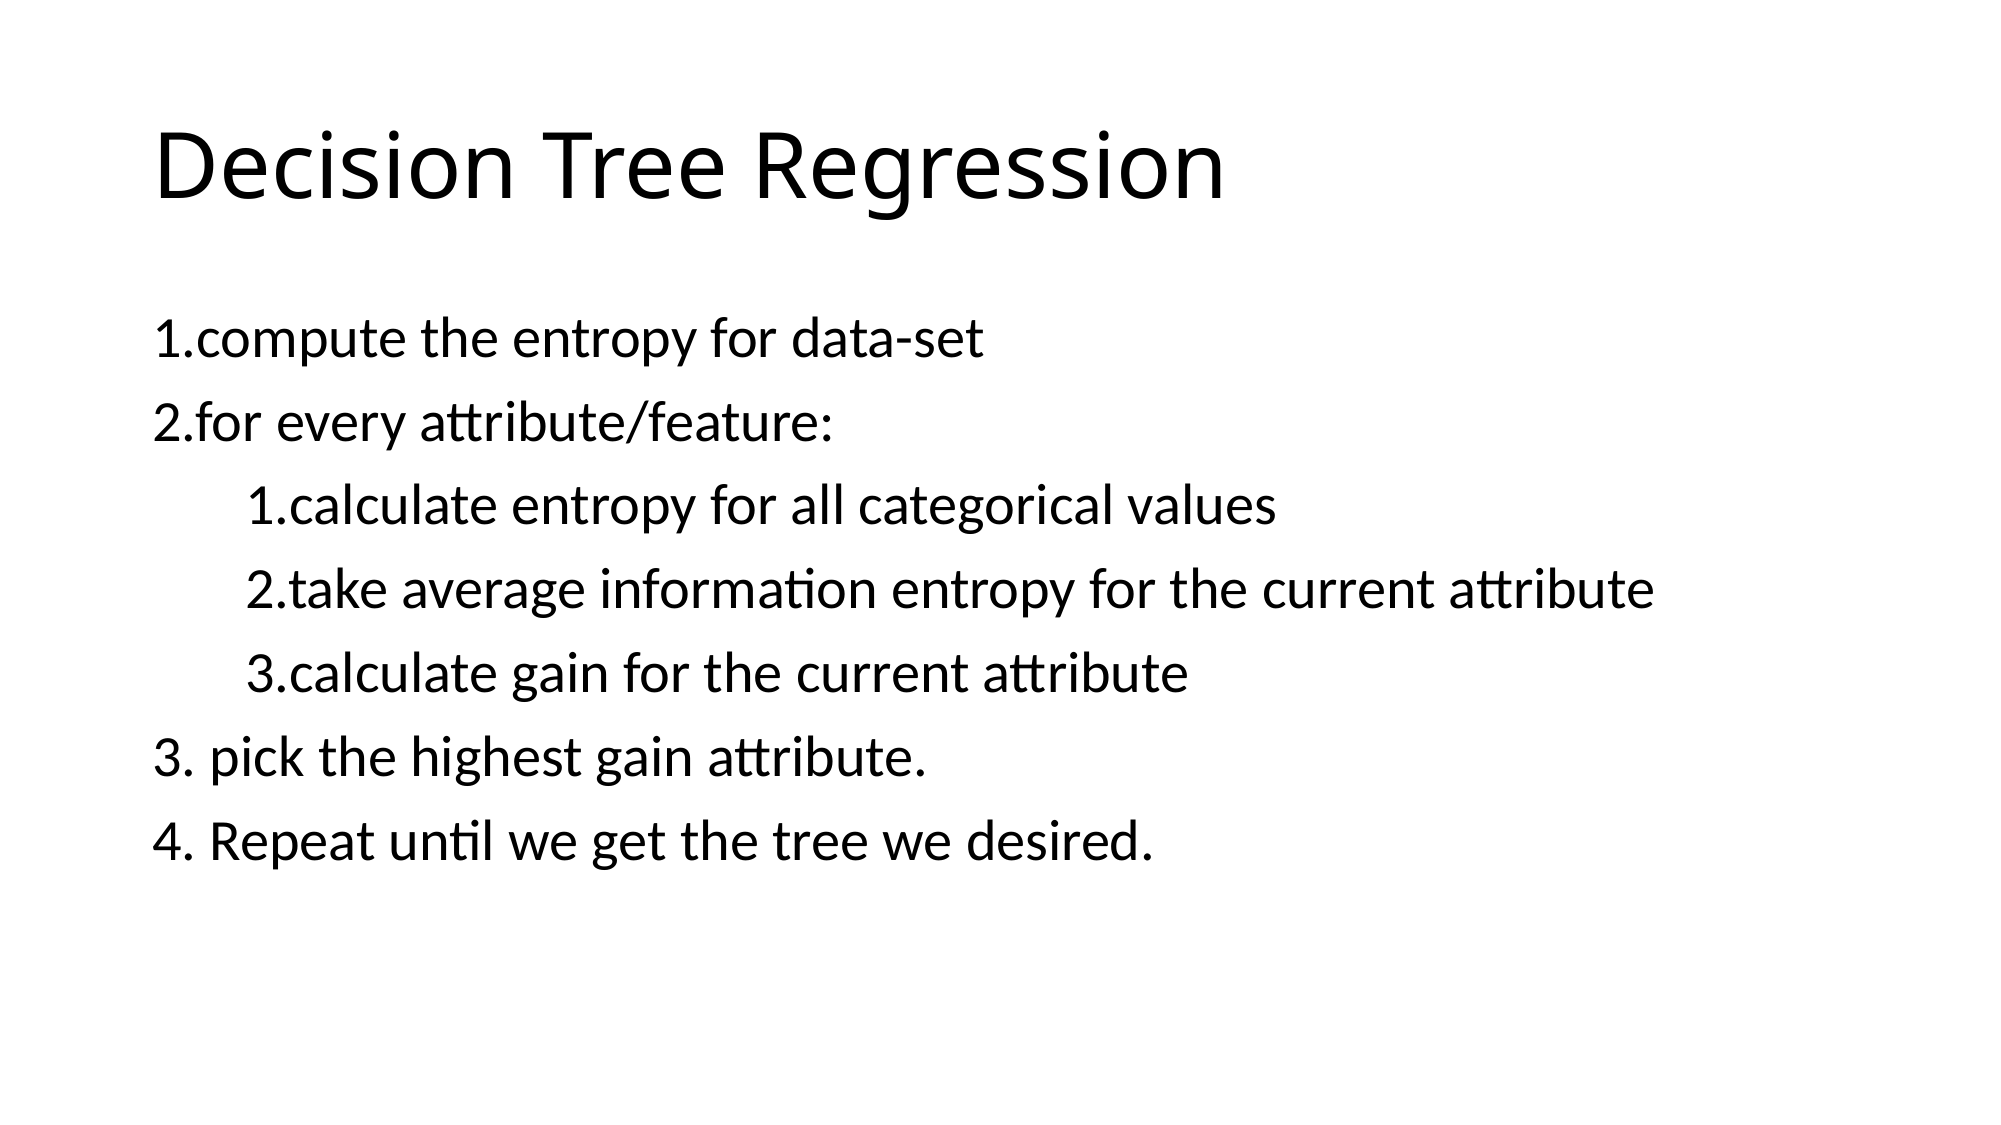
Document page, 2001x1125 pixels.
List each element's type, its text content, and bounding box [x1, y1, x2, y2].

list 1.compute the entropy for data-set 2.for every attribute/feature: 1.calculate entropy for all categorical values 2.take average information entropy for the current attribute 3.calculate gain for the current attribute 3. pick the highest gain attribute. 4. Repeat until we get the tree we desired. [137, 299, 1863, 1014]
title Decision Tree Regression [137, 59, 1863, 278]
